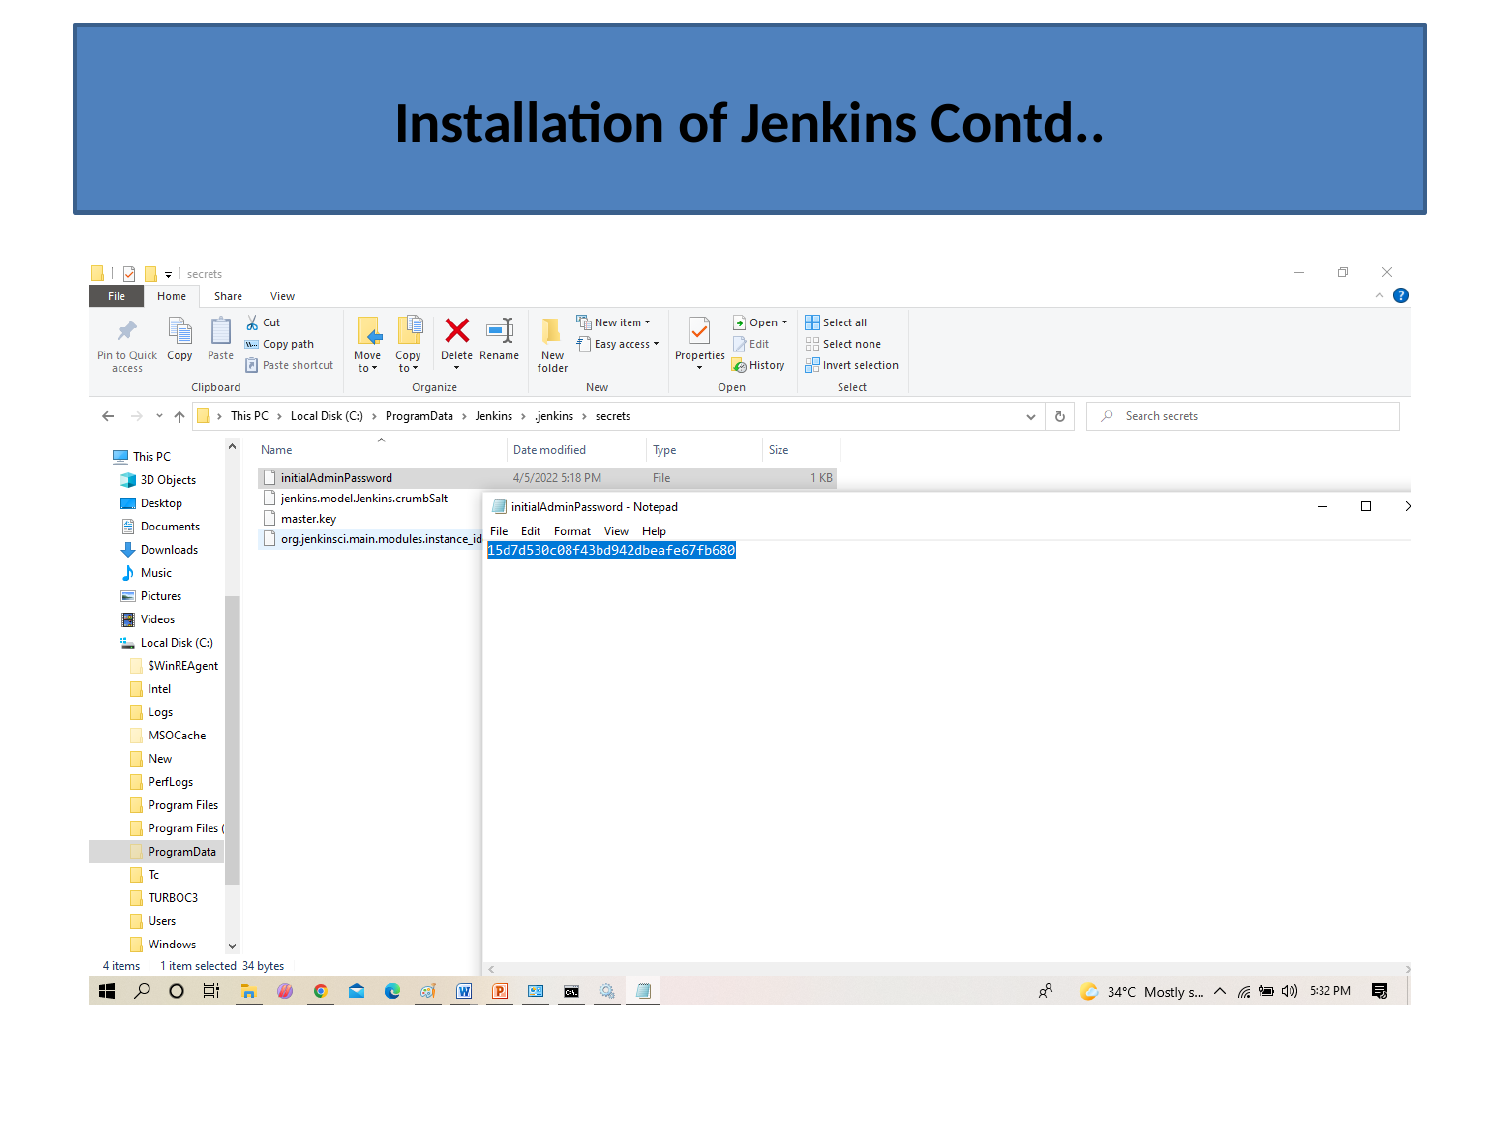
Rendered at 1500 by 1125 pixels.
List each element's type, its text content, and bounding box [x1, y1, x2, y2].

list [89, 262, 1411, 1006]
title Installation of Jenkins Contd.. [73, 23, 1427, 215]
